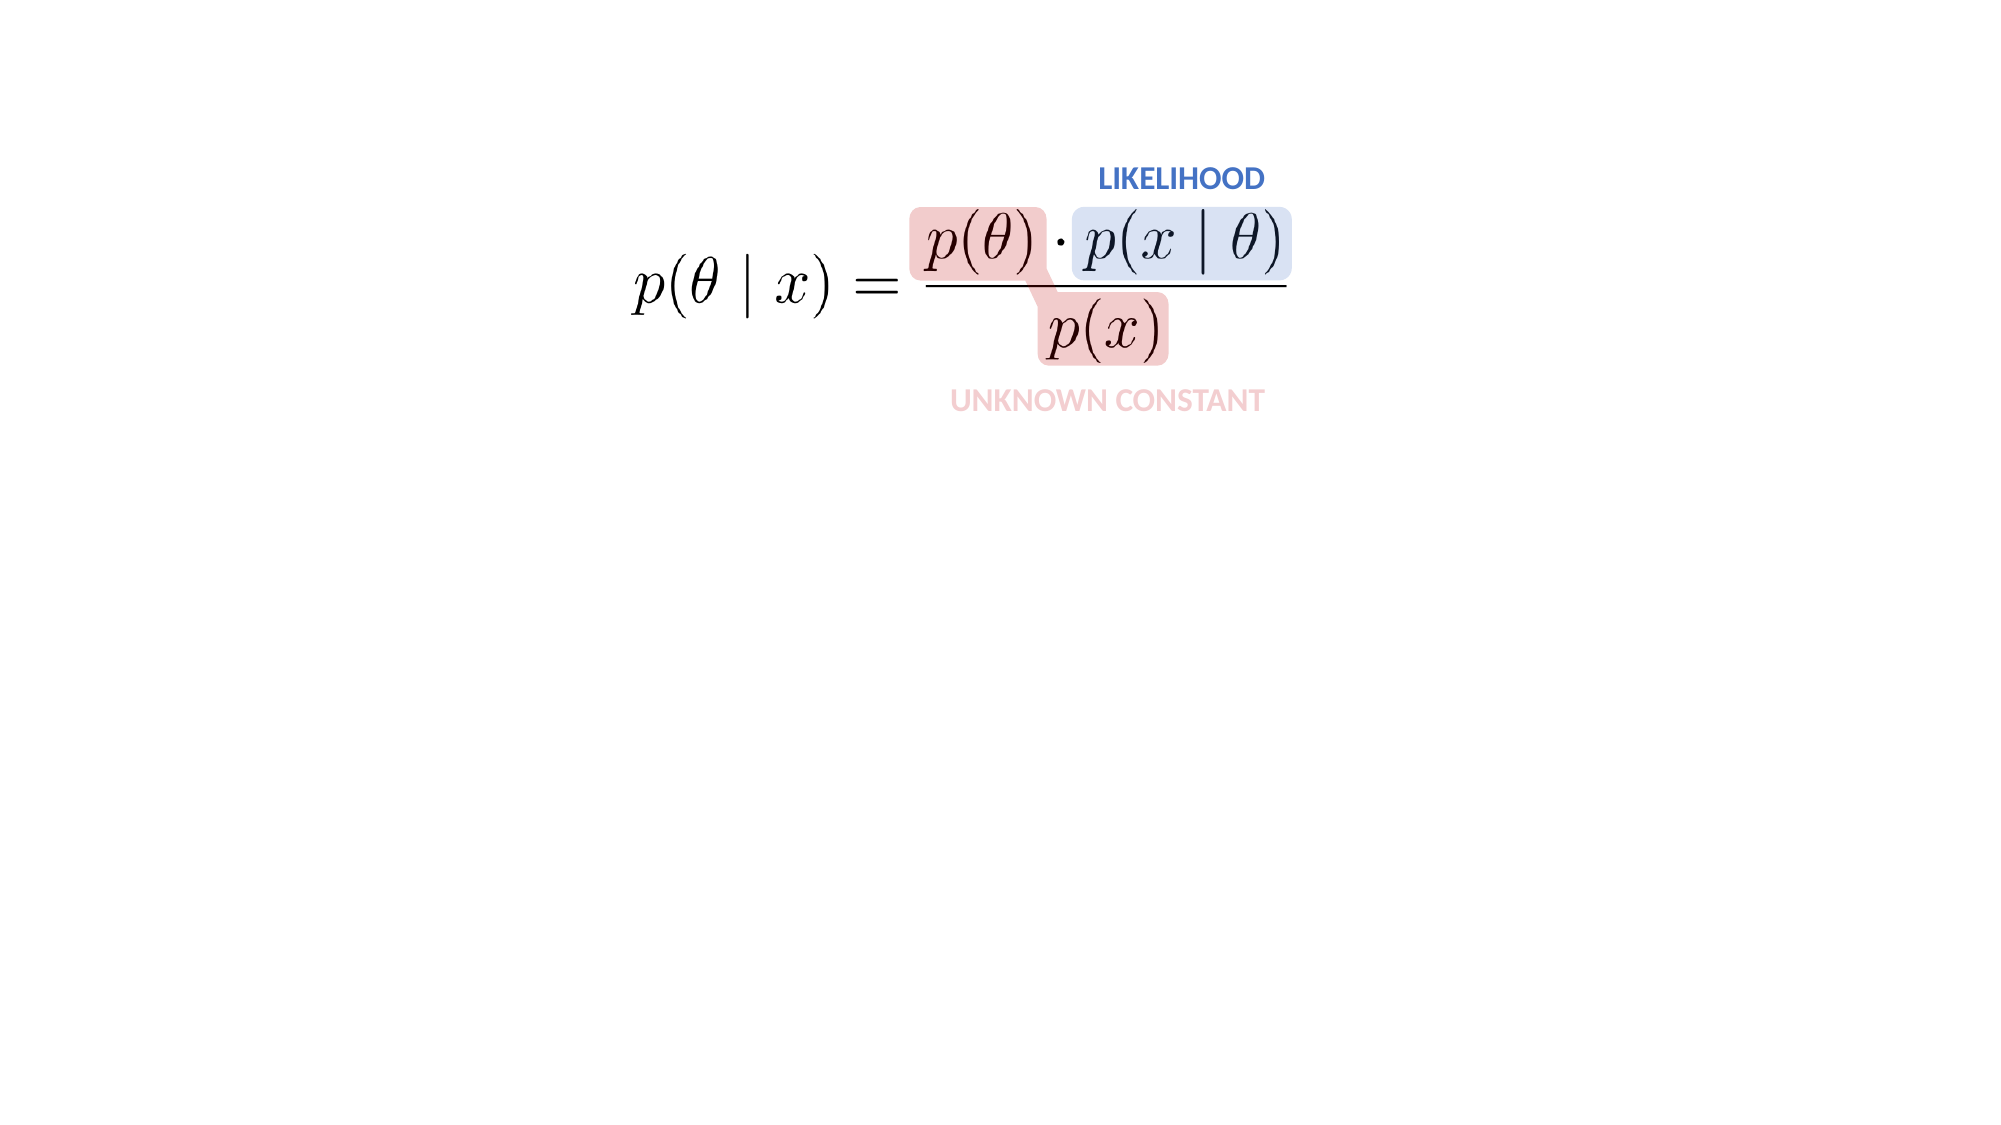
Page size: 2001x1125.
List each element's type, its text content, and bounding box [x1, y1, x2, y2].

text_box [1040, 363, 1166, 367]
text_box UNKNOWN CONSTANT [935, 370, 1281, 425]
picture [630, 209, 1287, 363]
text_box LIKELIHOOD [1071, 148, 1292, 204]
text_box [1075, 205, 1293, 280]
